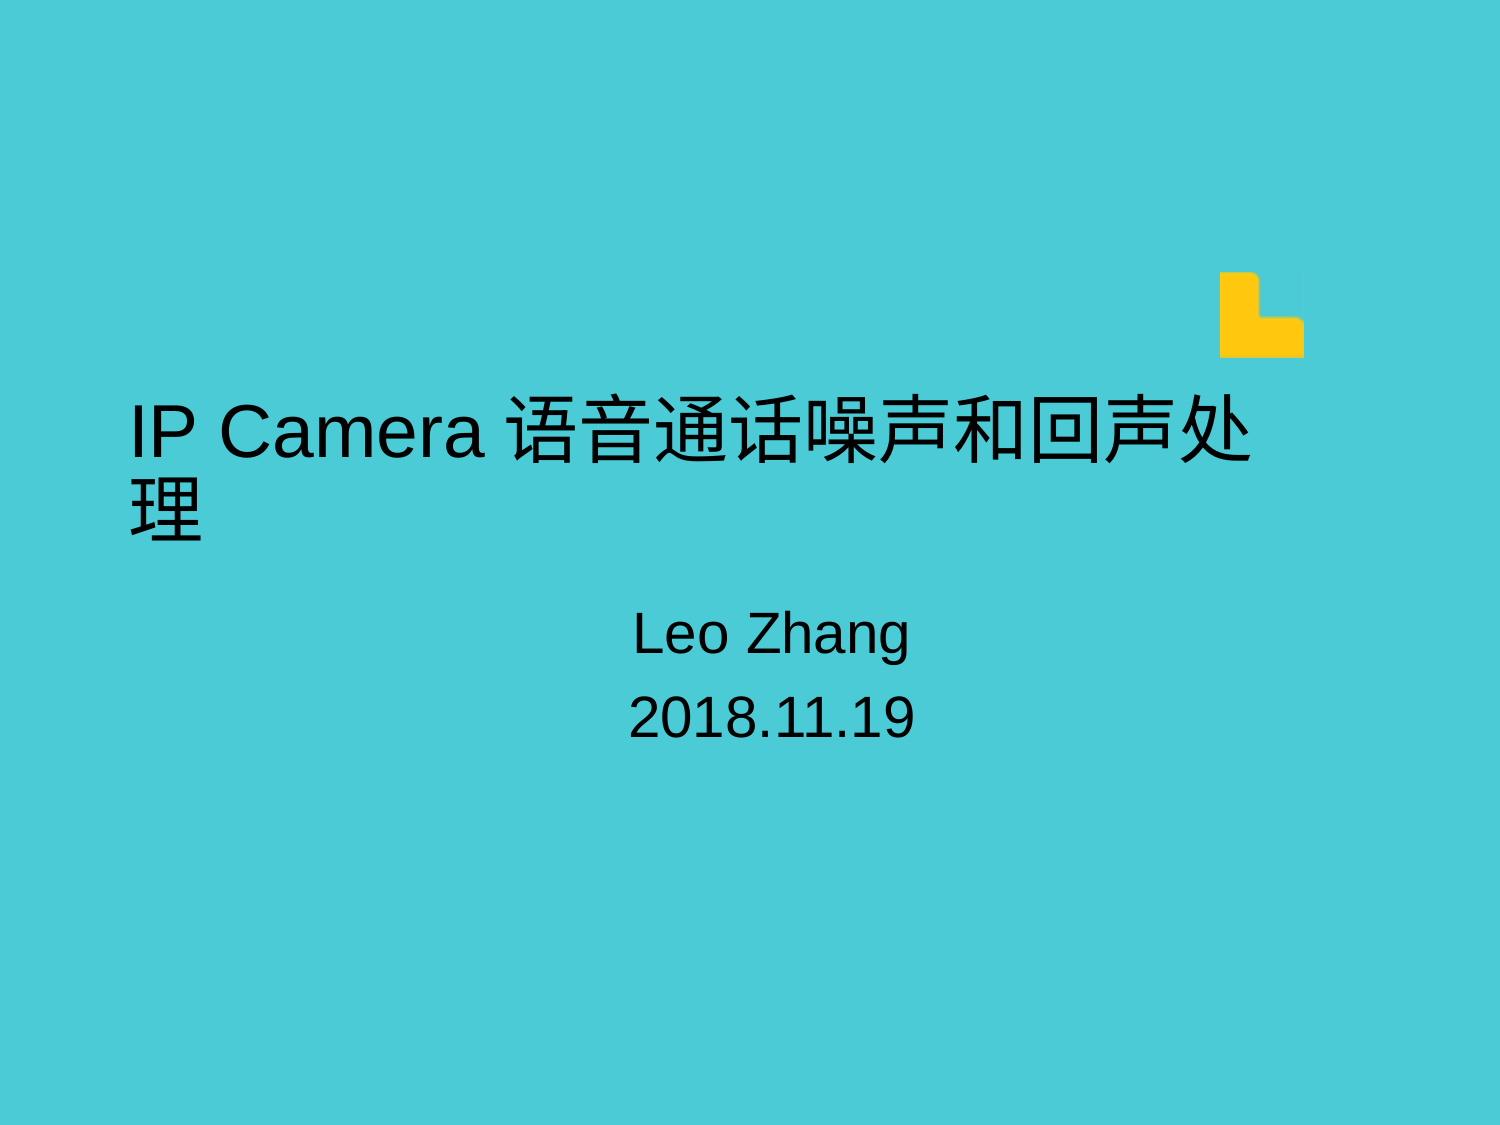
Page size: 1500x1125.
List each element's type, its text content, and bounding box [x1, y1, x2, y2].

picture [1220, 272, 1304, 358]
title IP Camera语音通话噪声和回声处理 [113, 384, 1338, 476]
text_box Leo Zhang 2018.11.19 [613, 574, 932, 757]
